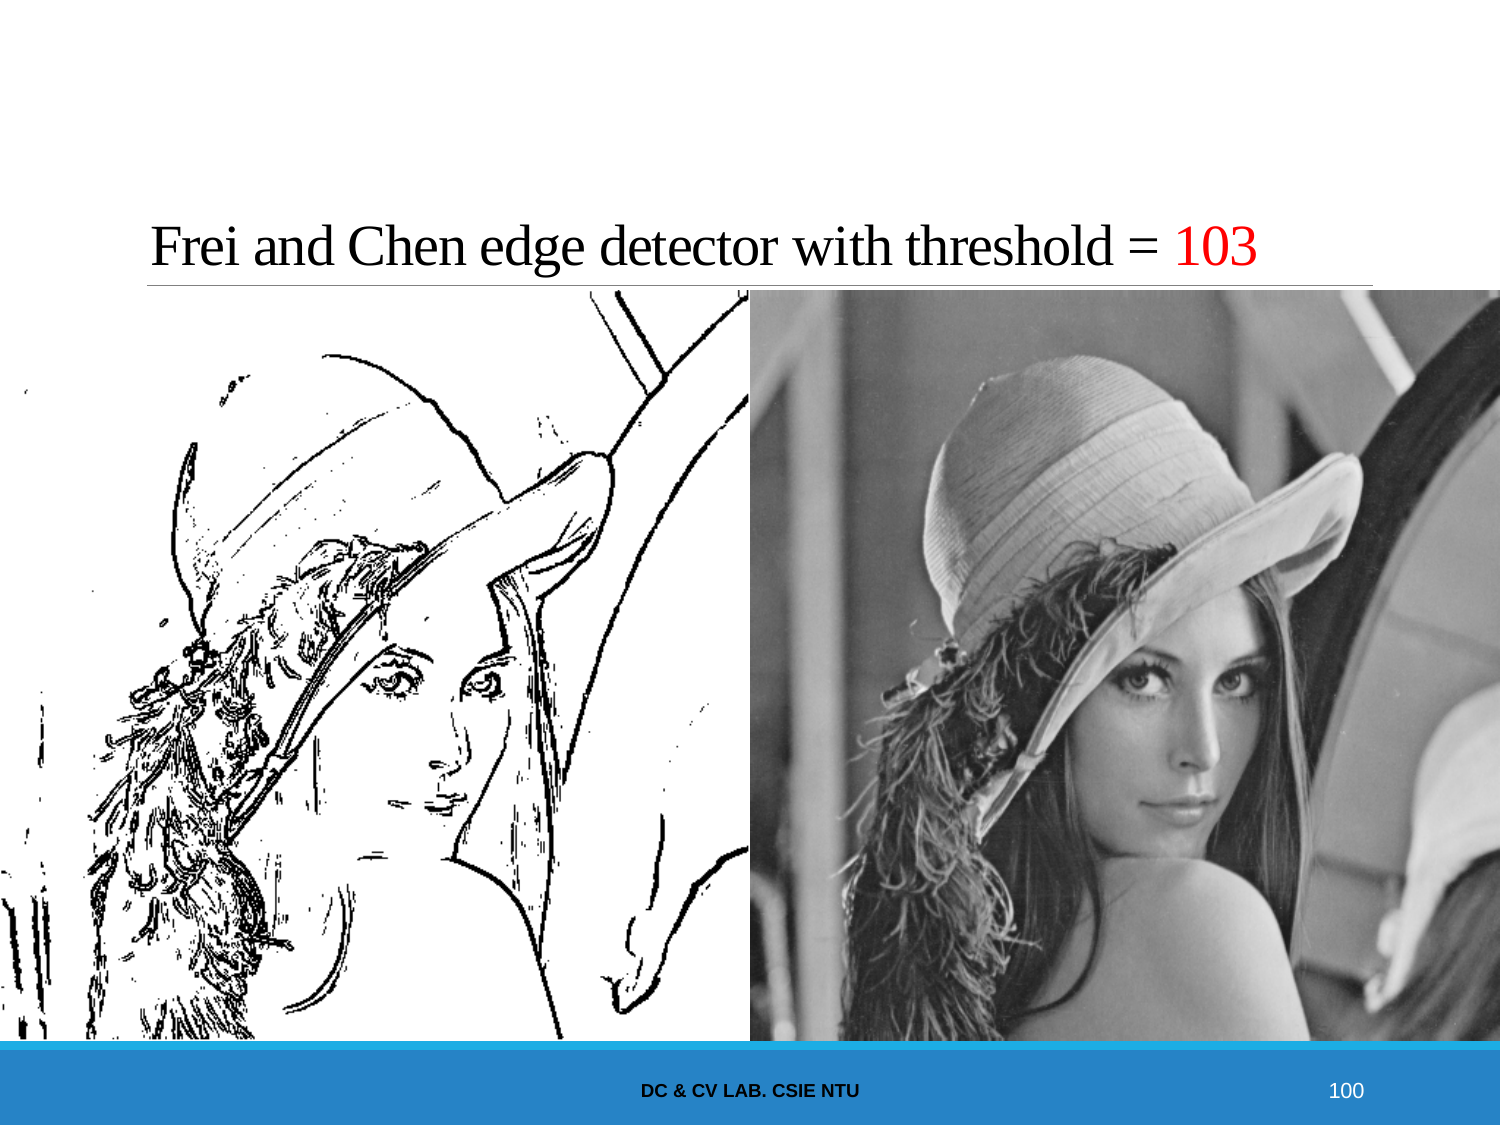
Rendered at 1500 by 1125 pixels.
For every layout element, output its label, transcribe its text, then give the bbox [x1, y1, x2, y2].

picture [0, 290, 1500, 1042]
title Frei and Chen edge detector with threshold = 103 [135, 47, 1373, 285]
footer DC & CV Lab. CSIE NTU [453, 1059, 1047, 1120]
slide_number 100 [1218, 1059, 1380, 1120]
